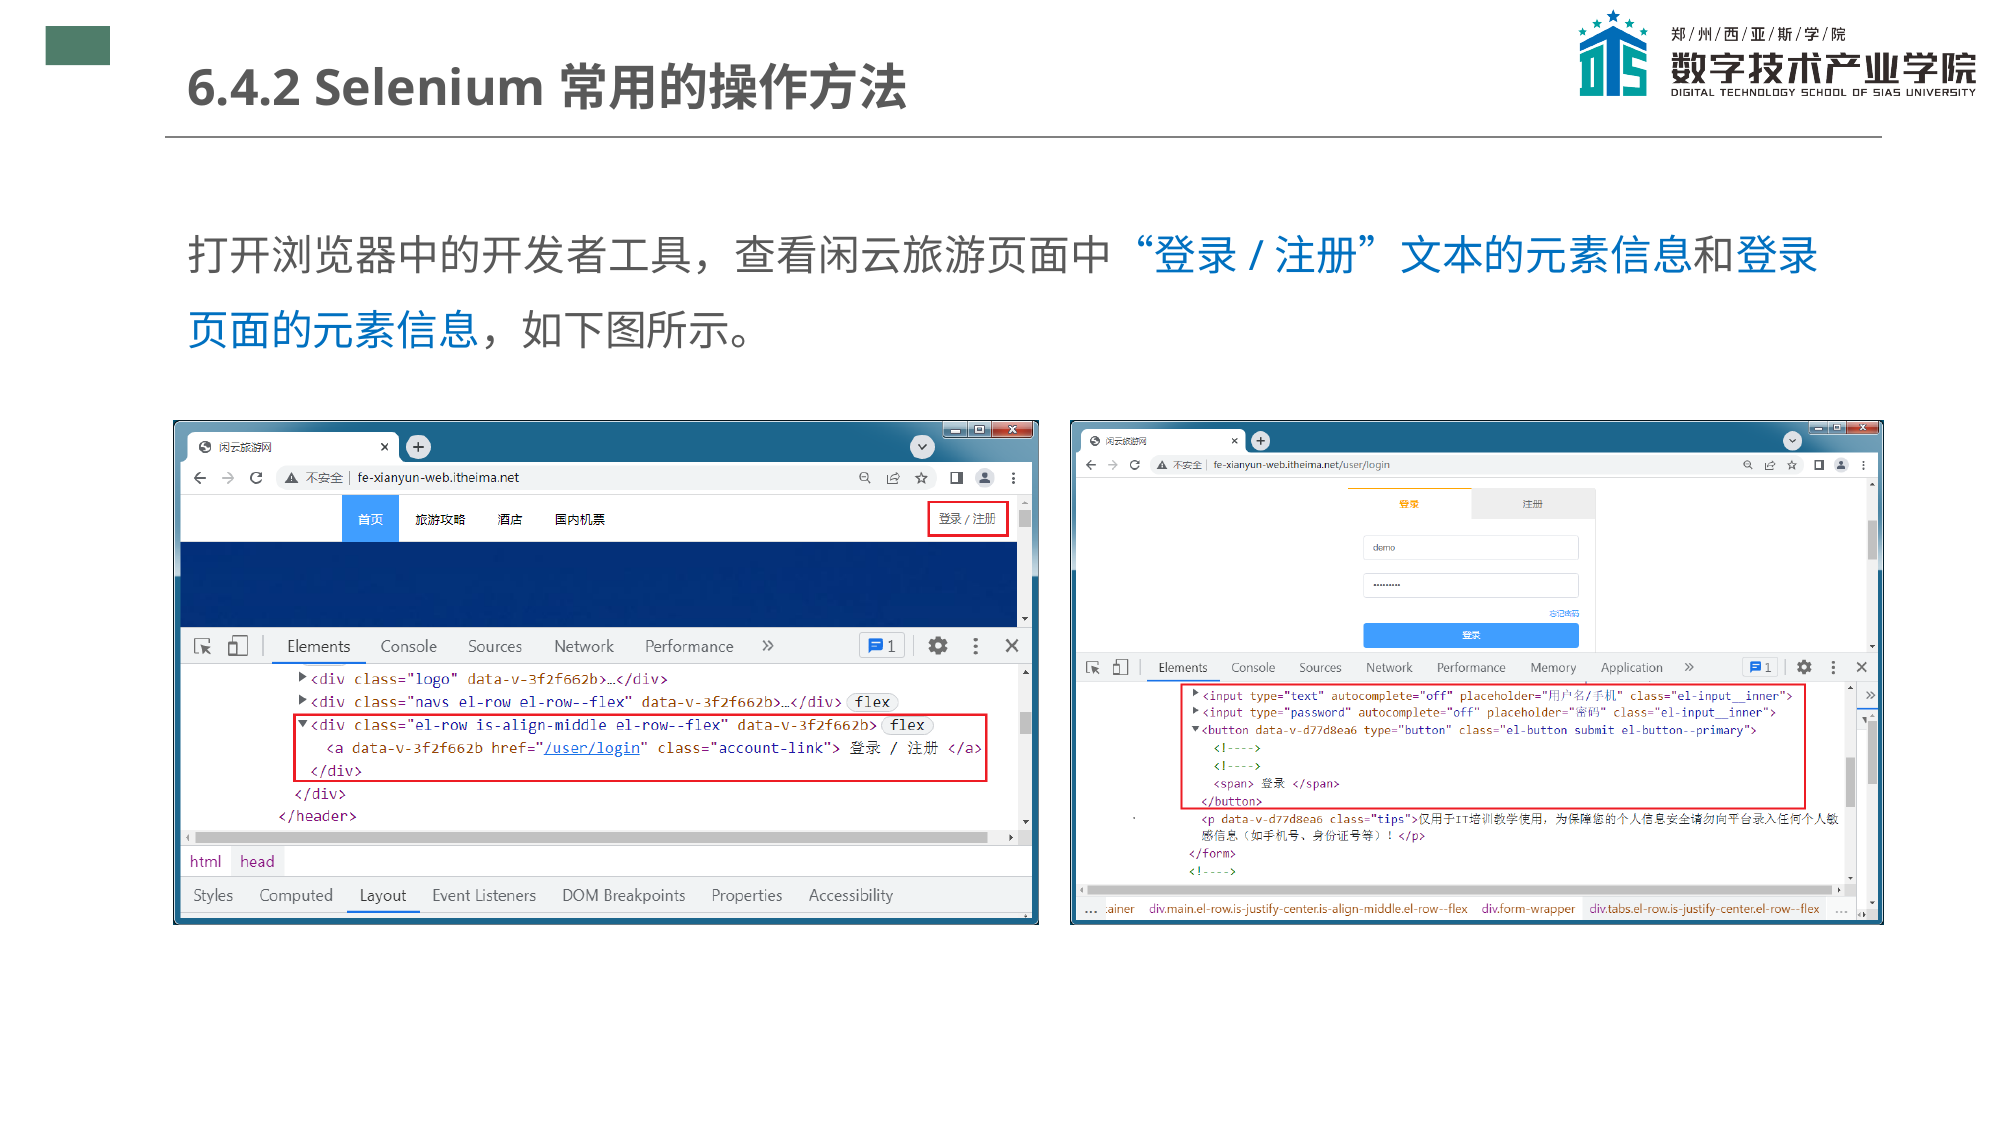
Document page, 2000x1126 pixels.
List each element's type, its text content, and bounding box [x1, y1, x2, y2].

picture [1578, 9, 1976, 96]
text_box 打开浏览器中的开发者工具，查看闲云旅游页面中“登录/注册”文本的元素信息和登录页面的元素信息，如下图所示。 [173, 196, 1835, 374]
text_box 6.4.2 Selenium常用的操作方法 [187, 43, 965, 127]
picture [1070, 420, 1884, 925]
picture [172, 420, 1039, 925]
